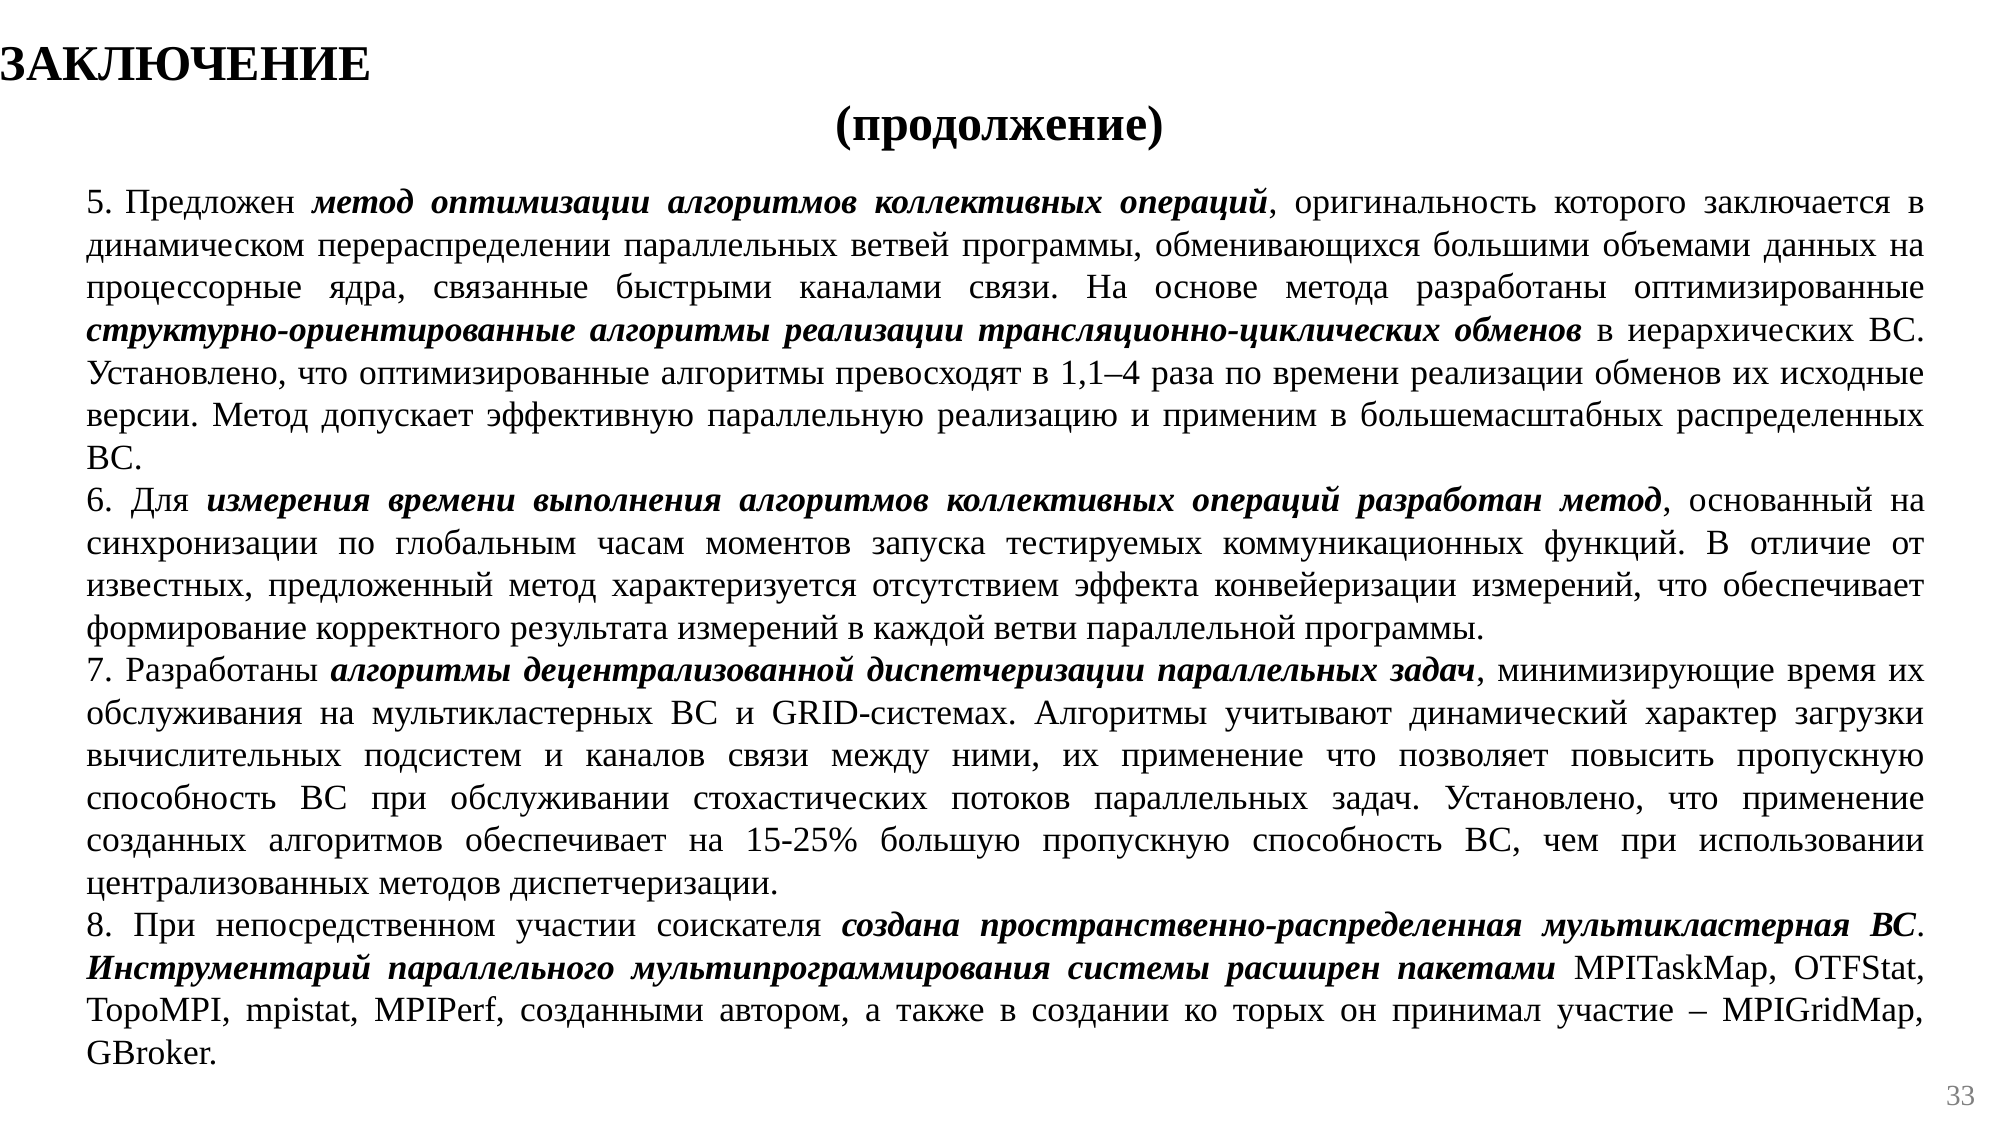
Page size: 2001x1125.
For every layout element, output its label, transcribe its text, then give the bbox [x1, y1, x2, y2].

text_box 5.‑Предложен метод оптимизации алгоритмов коллективных операций, оригинальность которого заключается в динамическом перераспределении параллельных ветвей программы, обменивающихся большими объемами данных на процессорные ядра, связанные быстрыми каналами связи. На основе метода разработаны оптимизированные структурно-ориентированные алгоритмы реализации трансляционно-циклических обменов в иерархических ВС. Установлено, что оптимизированные алгоритмы превосходят в 1,1–4 раза по времени реализации обменов их исходные версии. Метод допускает эффективную параллельную реализацию и применим в большемасштабных распределенных ВС. 6. Для измерения времени выполнения алгоритмов коллективных операций разработан метод, основанный на синхронизации по глобальным часам моментов запуска тестируемых коммуникационных функций. В отличие от известных, предложенный метод характеризуется отсутствием эффекта конвейеризации измерений, что обеспечивает формирование корректного результата измерений в каждой ветви параллельной программы. 7. Разработаны алгоритмы децентрализованной диспетчеризации параллельных задач, минимизирующие время их обслуживания на мультикластерных ВС и GRID-системах. Алгоритмы учитывают динамический характер загрузки вычислительных подсистем и каналов связи между ними, их применение что позволяет повысить пропускную способность ВС при обслуживании стохастических потоков параллельных задач. Установлено, что применение созданных алгоритмов обеспечивает на 15-25% большую пропускную способность ВС, чем при использовании централизованных методов диспетчеризации. 8. При непосредственном участии соискателя создана пространственно-распределенная мультикластерная ВС. Инструментарий параллельного мультипрограммирования системы расширен пакетами MPITaskMap, OTFStat, TopoMPI, mpistat, MPIPerf, созданными автором, а также в создании ко торых он принимал участие – MPIGridMap, GBroker. [86, 178, 1926, 1110]
text_box ЗАКЛЮЧЕНИЕ (продолжение) [0, 30, 2000, 151]
text_box <number> [1899, 1063, 1991, 1124]
